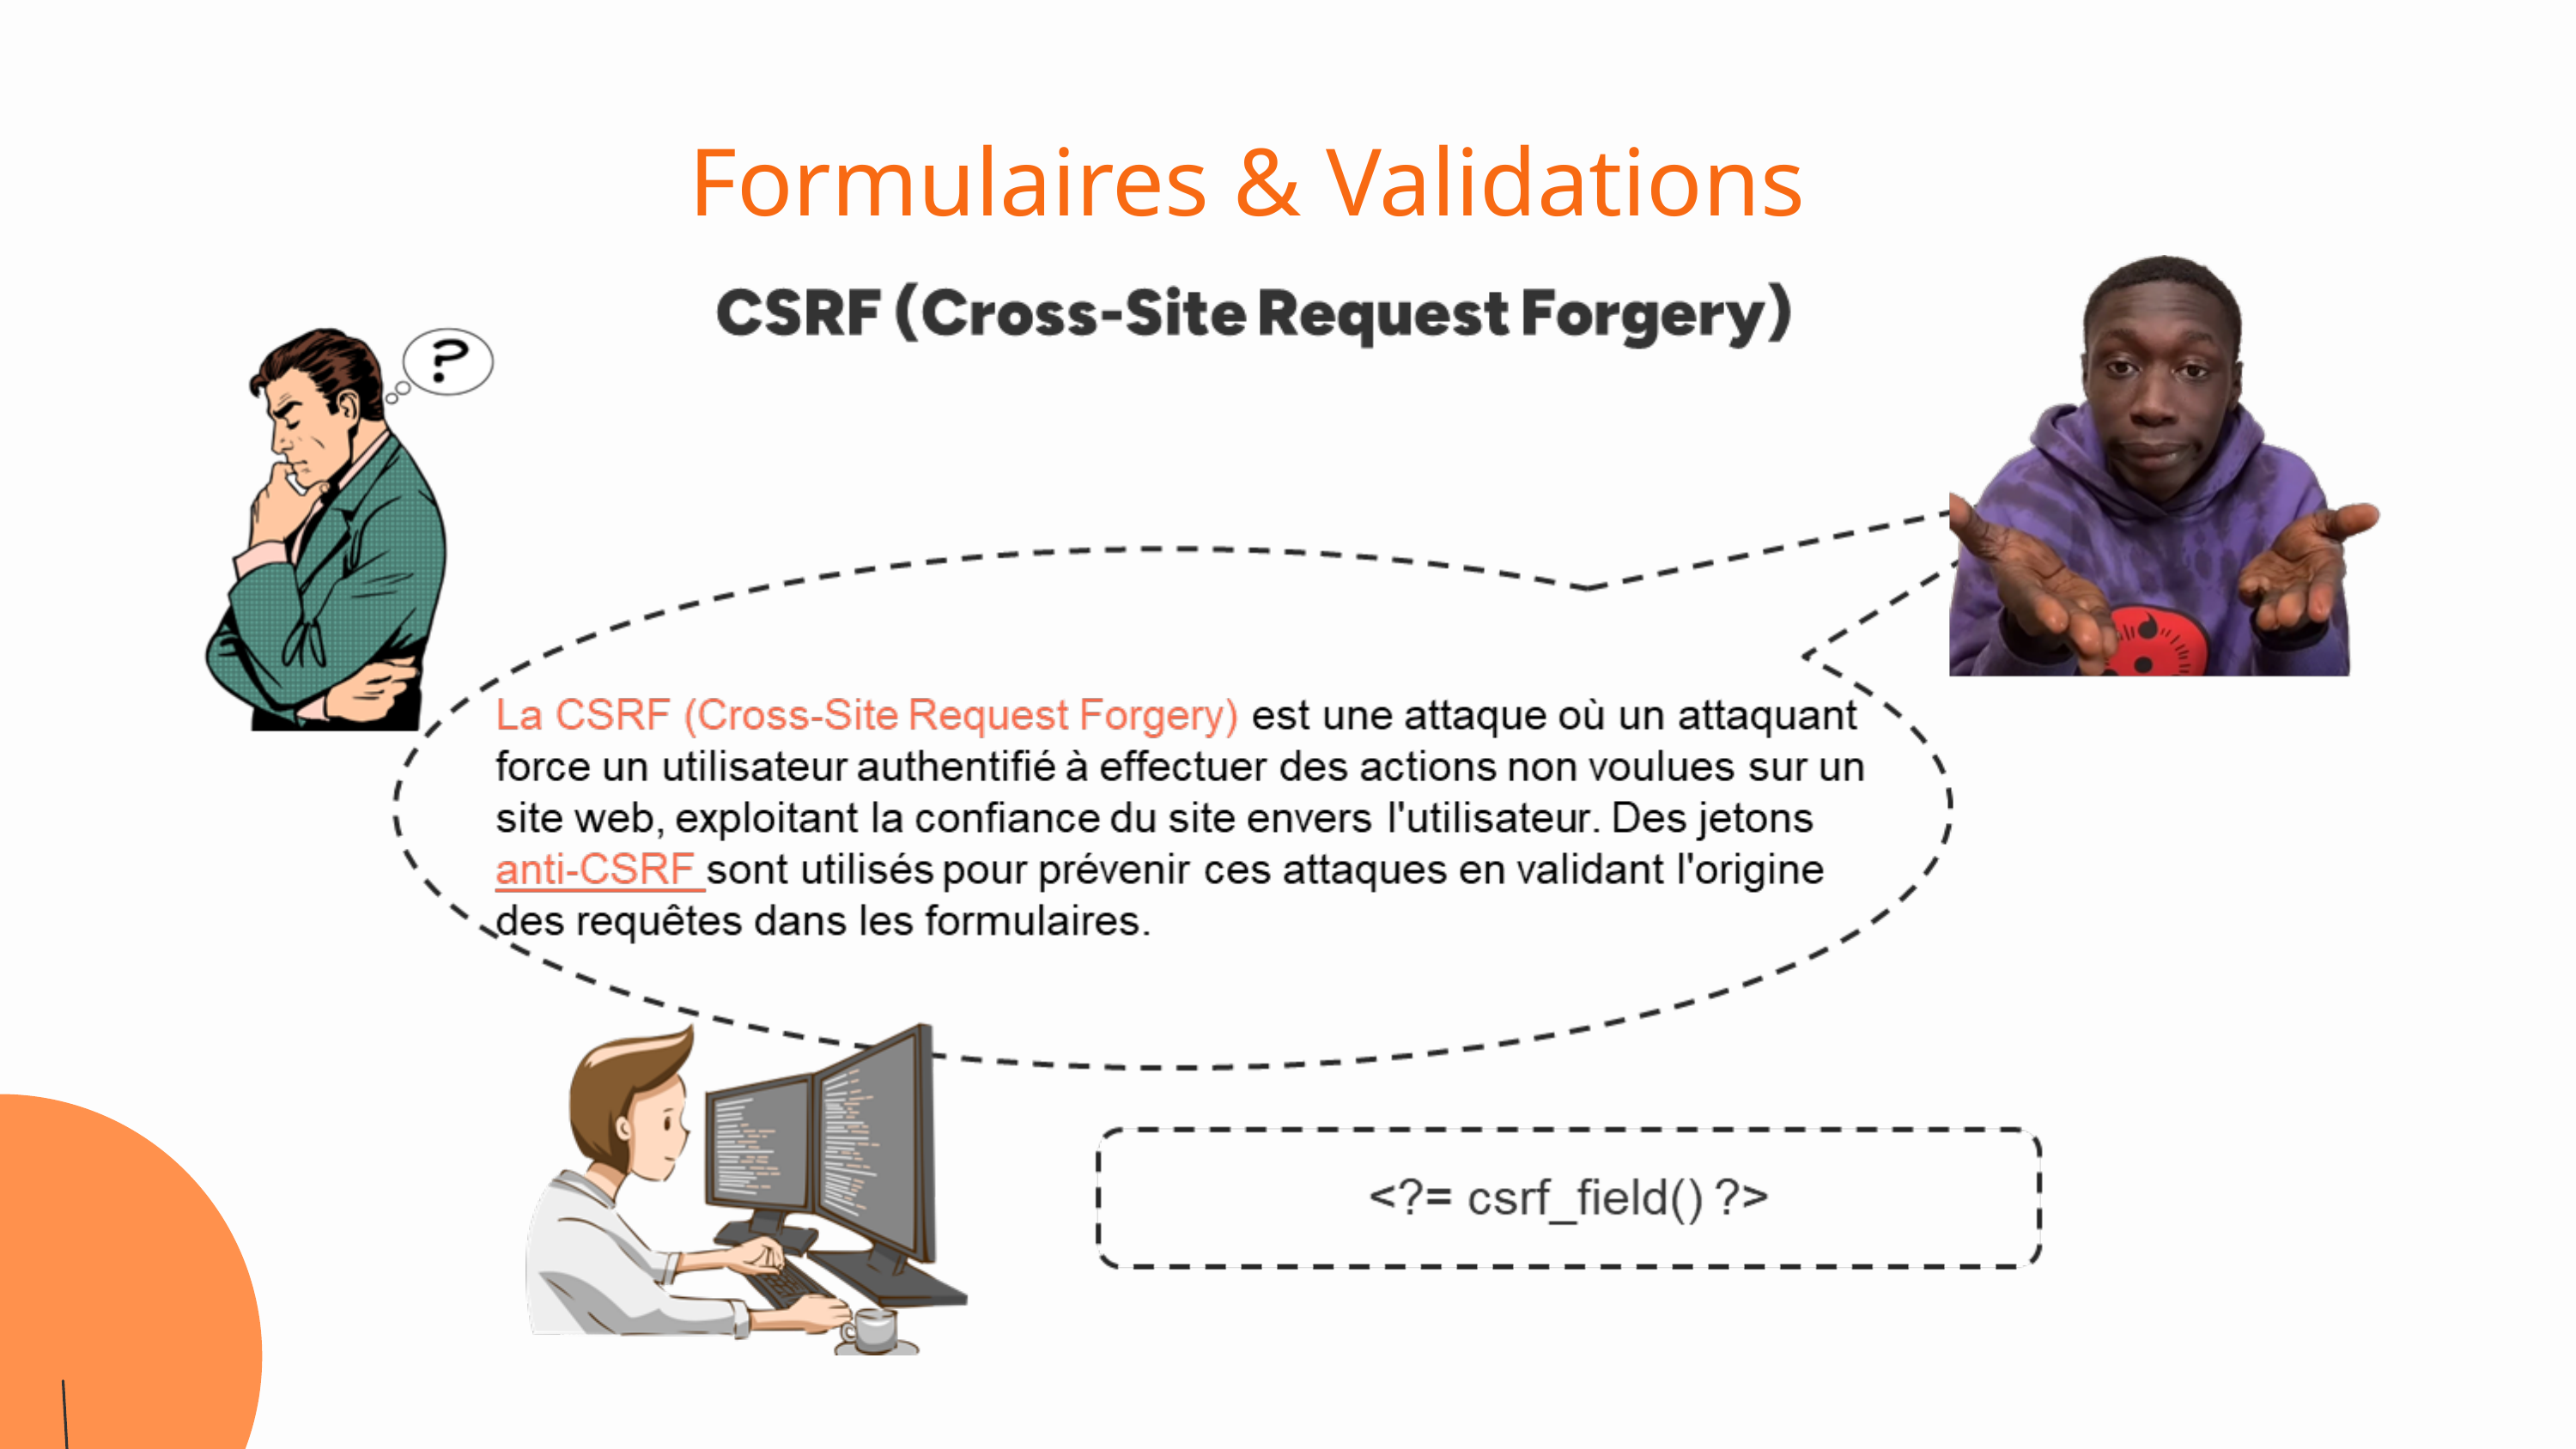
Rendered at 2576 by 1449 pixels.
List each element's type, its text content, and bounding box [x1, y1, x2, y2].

text_box [109, 255, 2419, 1355]
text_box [0, 1094, 263, 1449]
text_box Formulaires & Validations [320, 104, 2174, 235]
